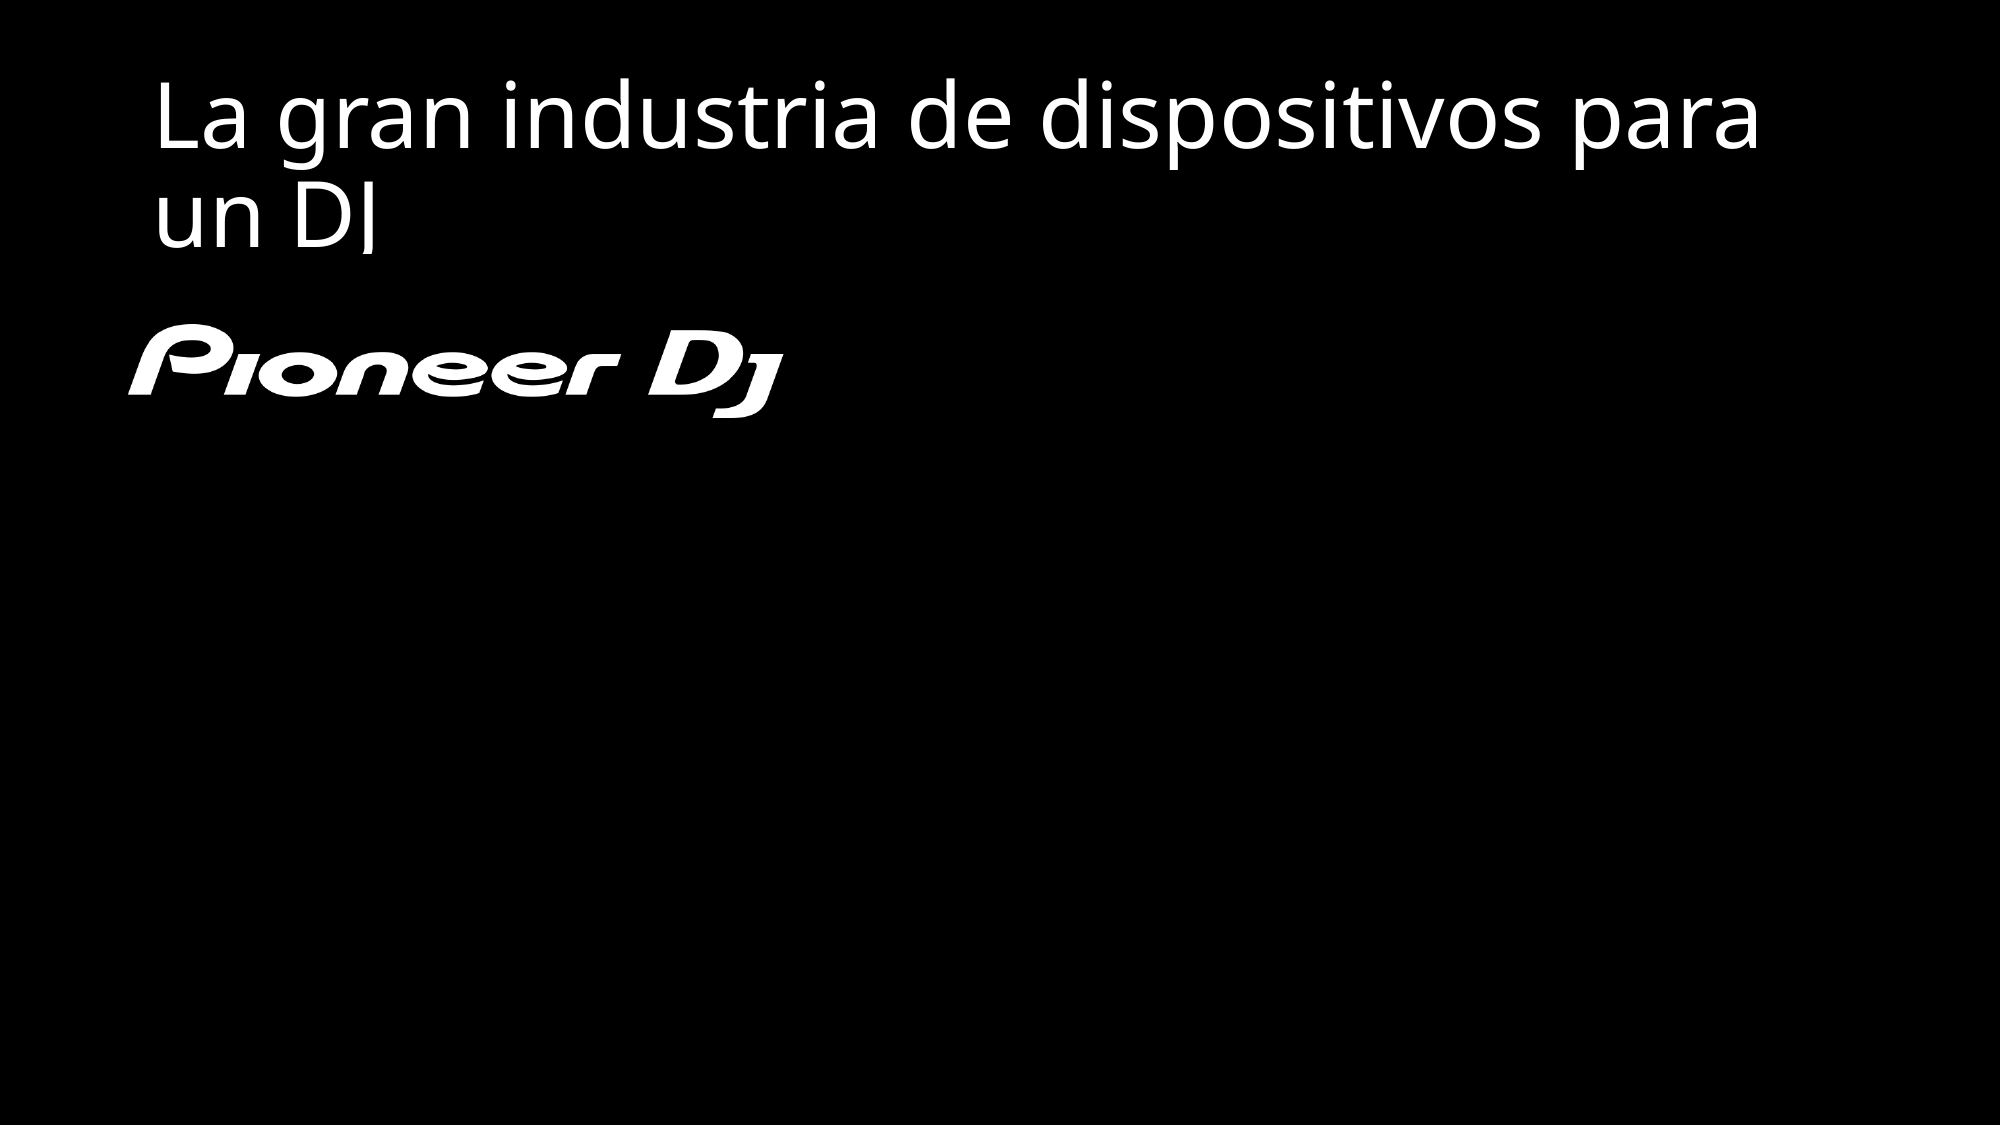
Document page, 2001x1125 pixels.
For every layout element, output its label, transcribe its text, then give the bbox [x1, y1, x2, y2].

picture [56, 254, 853, 487]
title La gran industria de dispositivos para un DJ [137, 59, 1863, 278]
